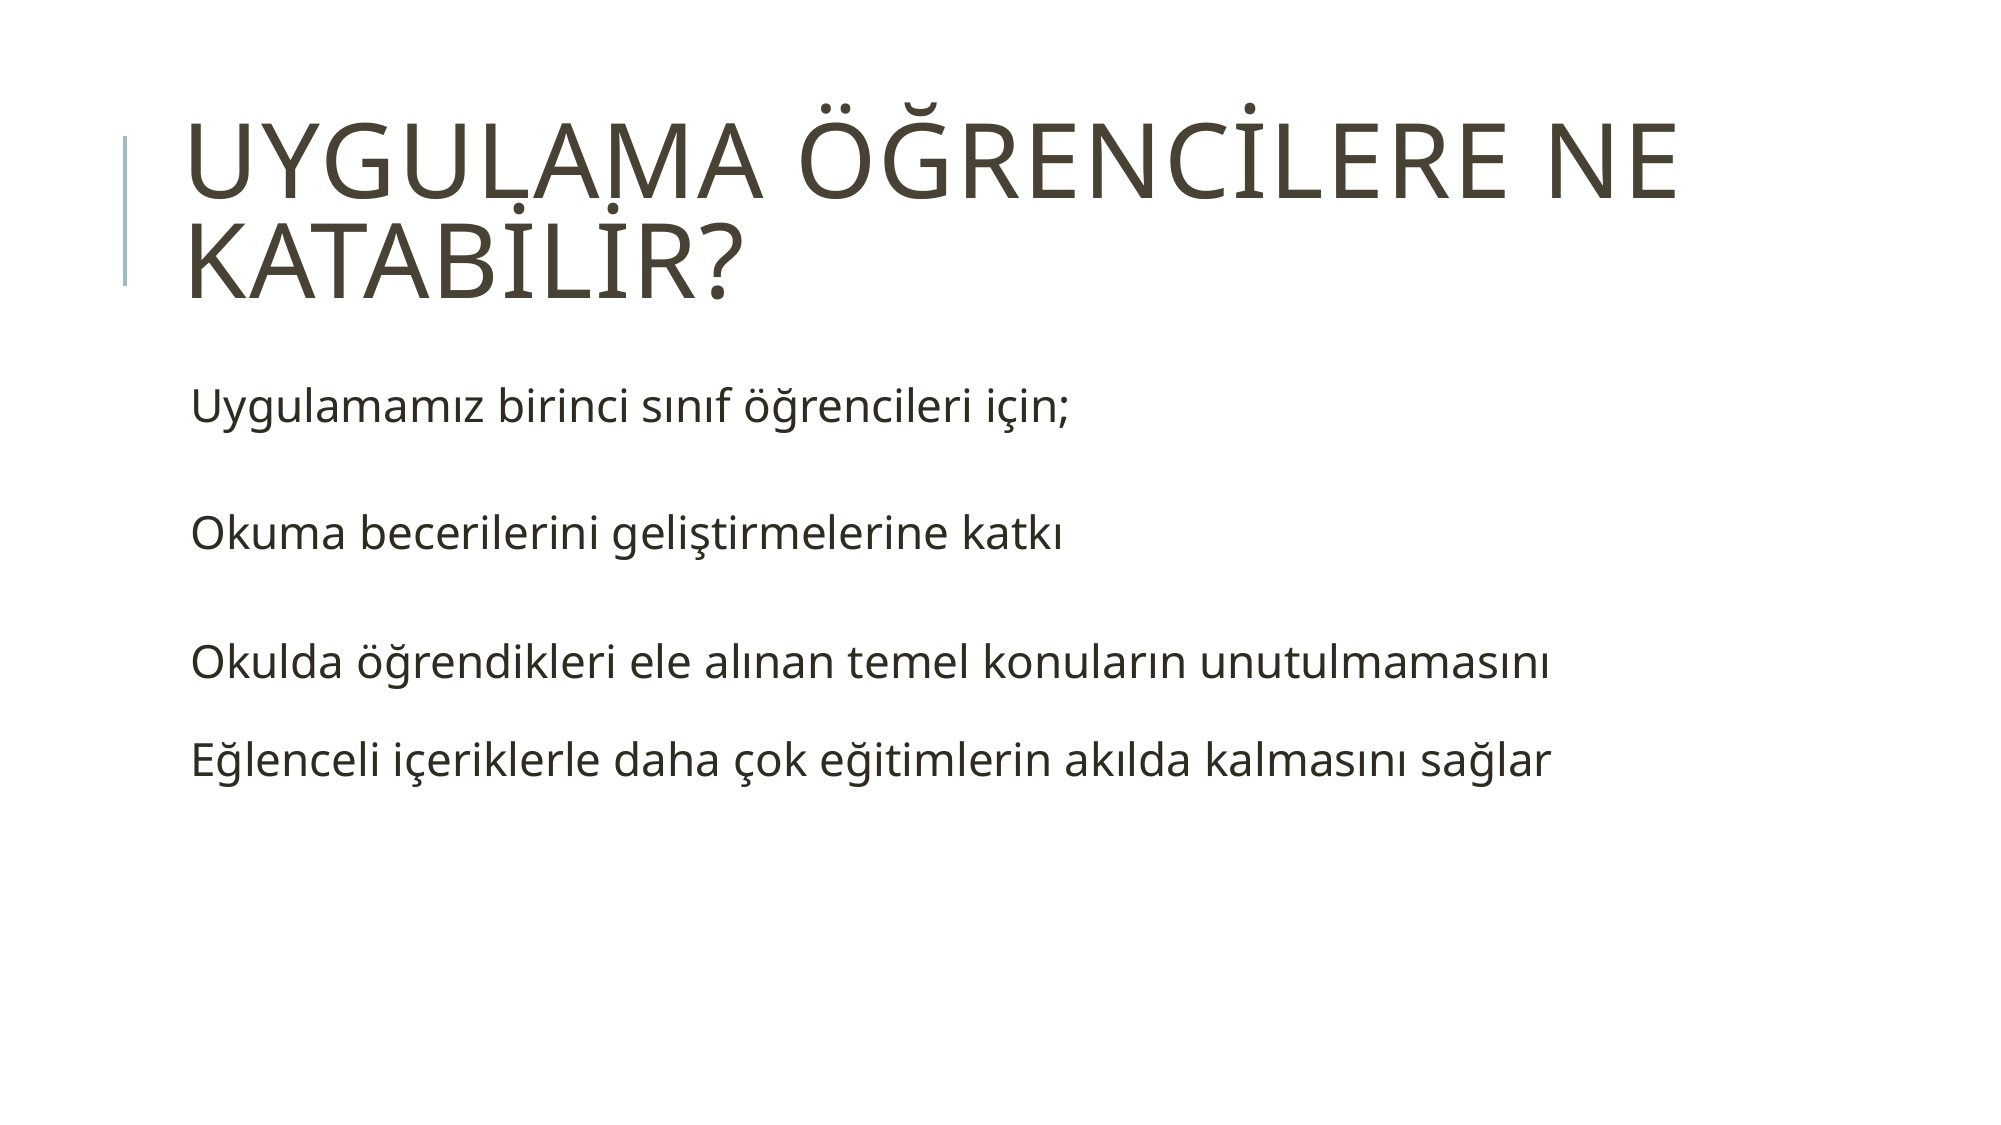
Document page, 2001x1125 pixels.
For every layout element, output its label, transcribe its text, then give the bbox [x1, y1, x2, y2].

list Uygulamamız birinci sınıf öğrencileri için; Okuma becerilerini geliştirmelerine katkı Okulda öğrendikleri ele alınan temel konuların unutulmamasını Eğlenceli içeriklerle daha çok eğitimlerin akılda kalmasını sağlar [168, 375, 1763, 1035]
title Uygulama öğrencilere ne katabilir? [168, 96, 1763, 342]
